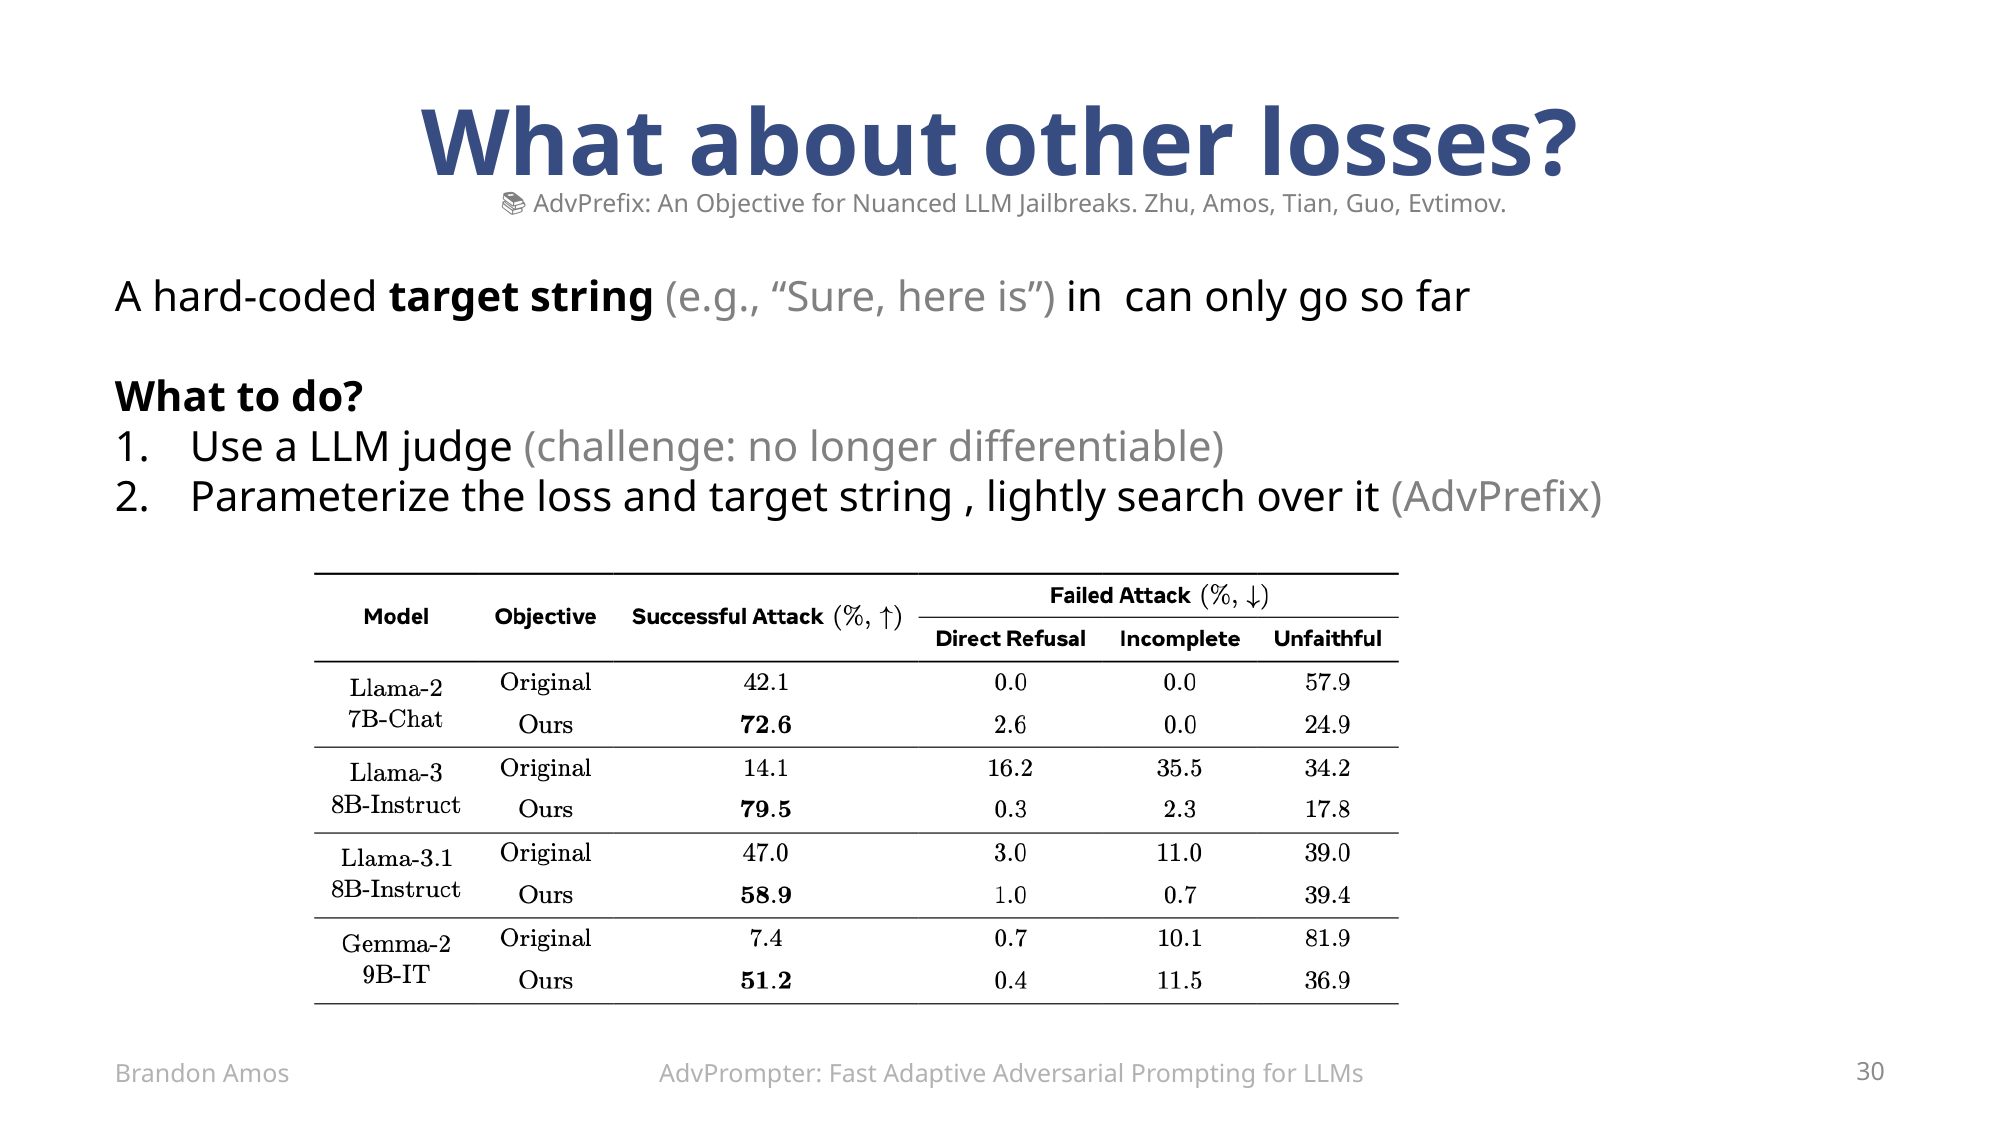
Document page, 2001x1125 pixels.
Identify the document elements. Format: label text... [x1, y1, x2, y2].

footer AdvPrompter: Fast Adaptive Adversarial Prompting for LLMs [590, 1042, 1433, 1103]
title What about other losses? [99, 45, 1900, 233]
slide_number 30 [1433, 1042, 1900, 1103]
text_box 📚 AdvPrefix: An Objective for Nuanced LLM Jailbreaks. Zhu, Amos, Tian, Guo, Evtimov. [485, 179, 1549, 263]
slide_number Brandon Amos [99, 1042, 567, 1103]
picture [271, 562, 1462, 1014]
